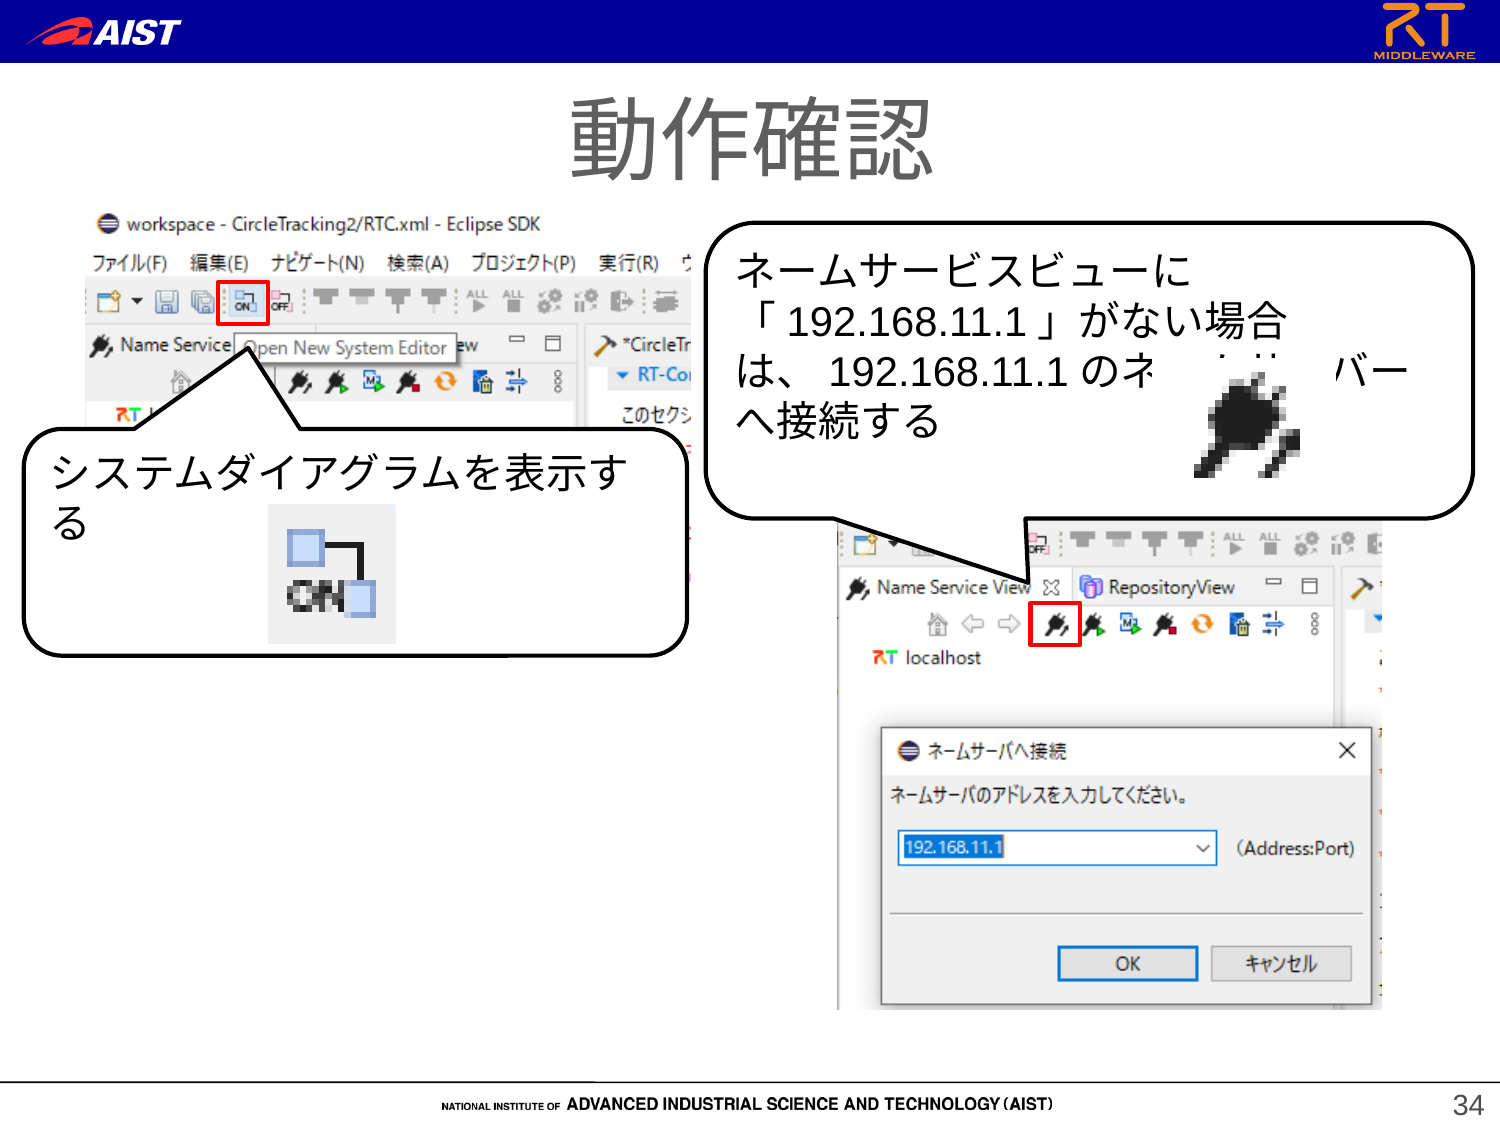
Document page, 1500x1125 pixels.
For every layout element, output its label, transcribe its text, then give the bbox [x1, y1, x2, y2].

picture [837, 358, 1382, 1011]
text_box システムダイアグラムを表示する [21, 426, 690, 658]
picture [0, 0, 1500, 63]
picture [85, 208, 691, 644]
slide_number 34 [1149, 1078, 1500, 1125]
picture [442, 1097, 1052, 1110]
text_box ネームサービスビューに「192.168.11.1」がない場合は、192.168.11.1のネームサーバーへ接続する [703, 220, 1476, 521]
text_box 動作確認 [29, 66, 1474, 208]
